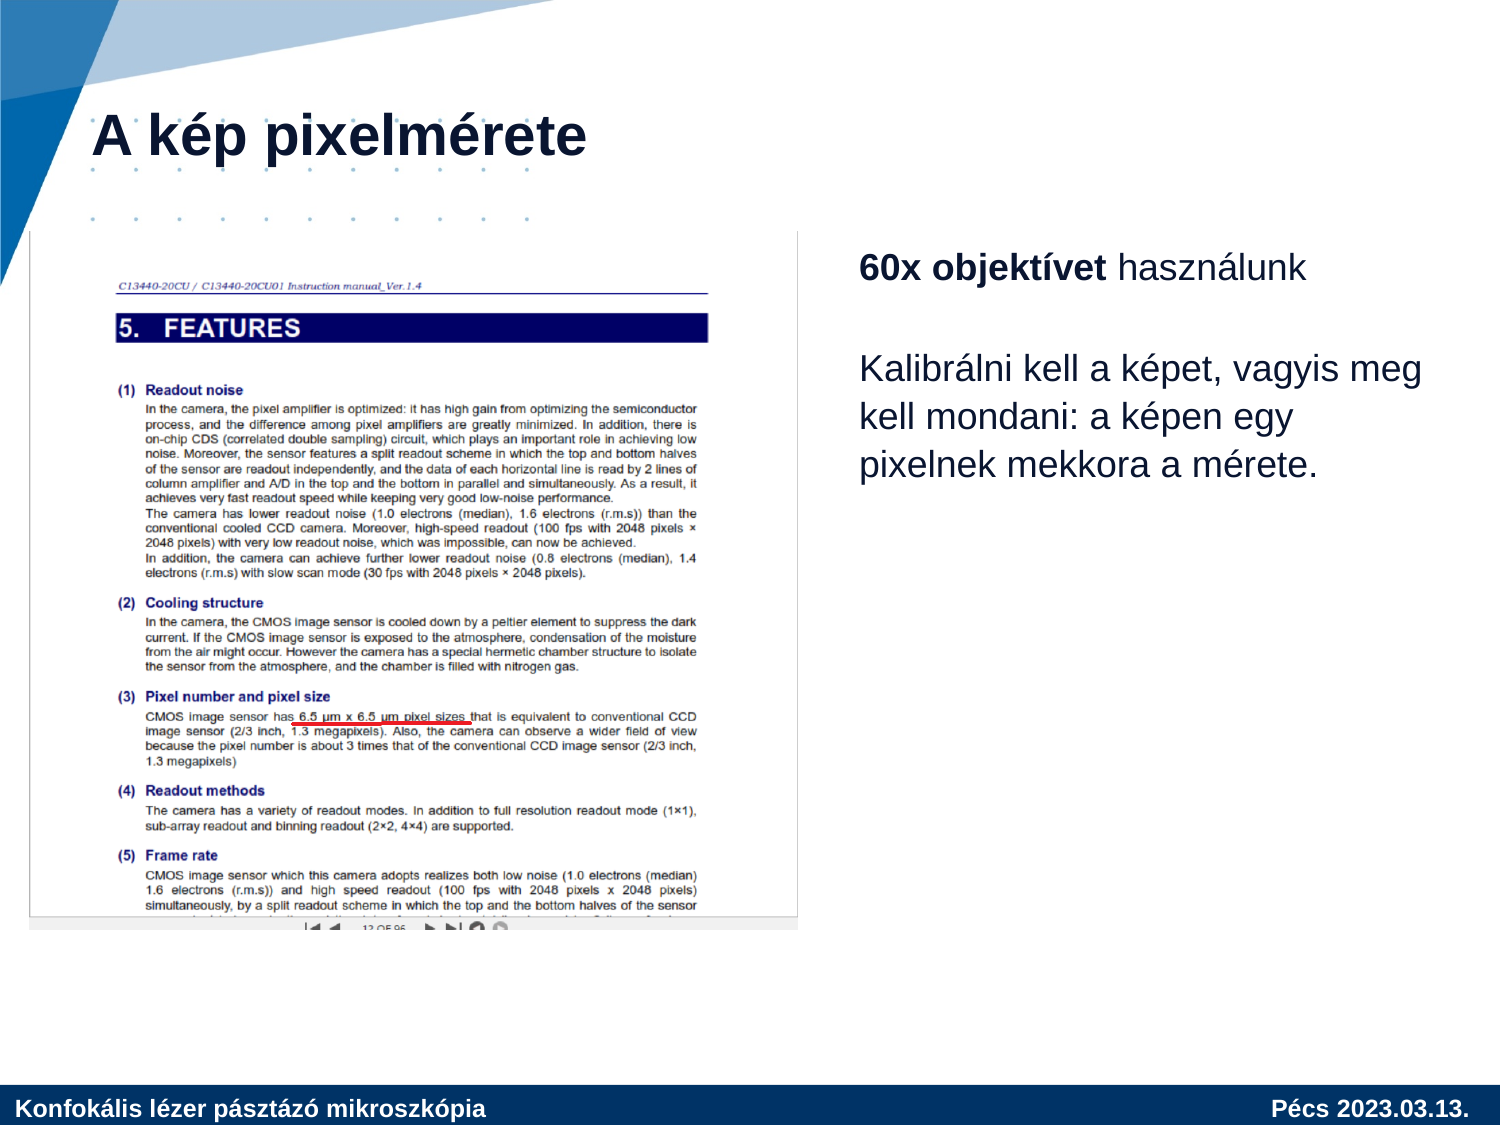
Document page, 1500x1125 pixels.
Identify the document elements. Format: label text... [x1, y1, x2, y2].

text_box A kép pixelmérete [76, 90, 1117, 175]
text_box 60x objektívet használunk Kalibrálni kell a képet, vagyis meg kell mondani: a képen egy pixelnek mekkora a mérete. [844, 232, 1447, 493]
picture [0, 0, 798, 930]
